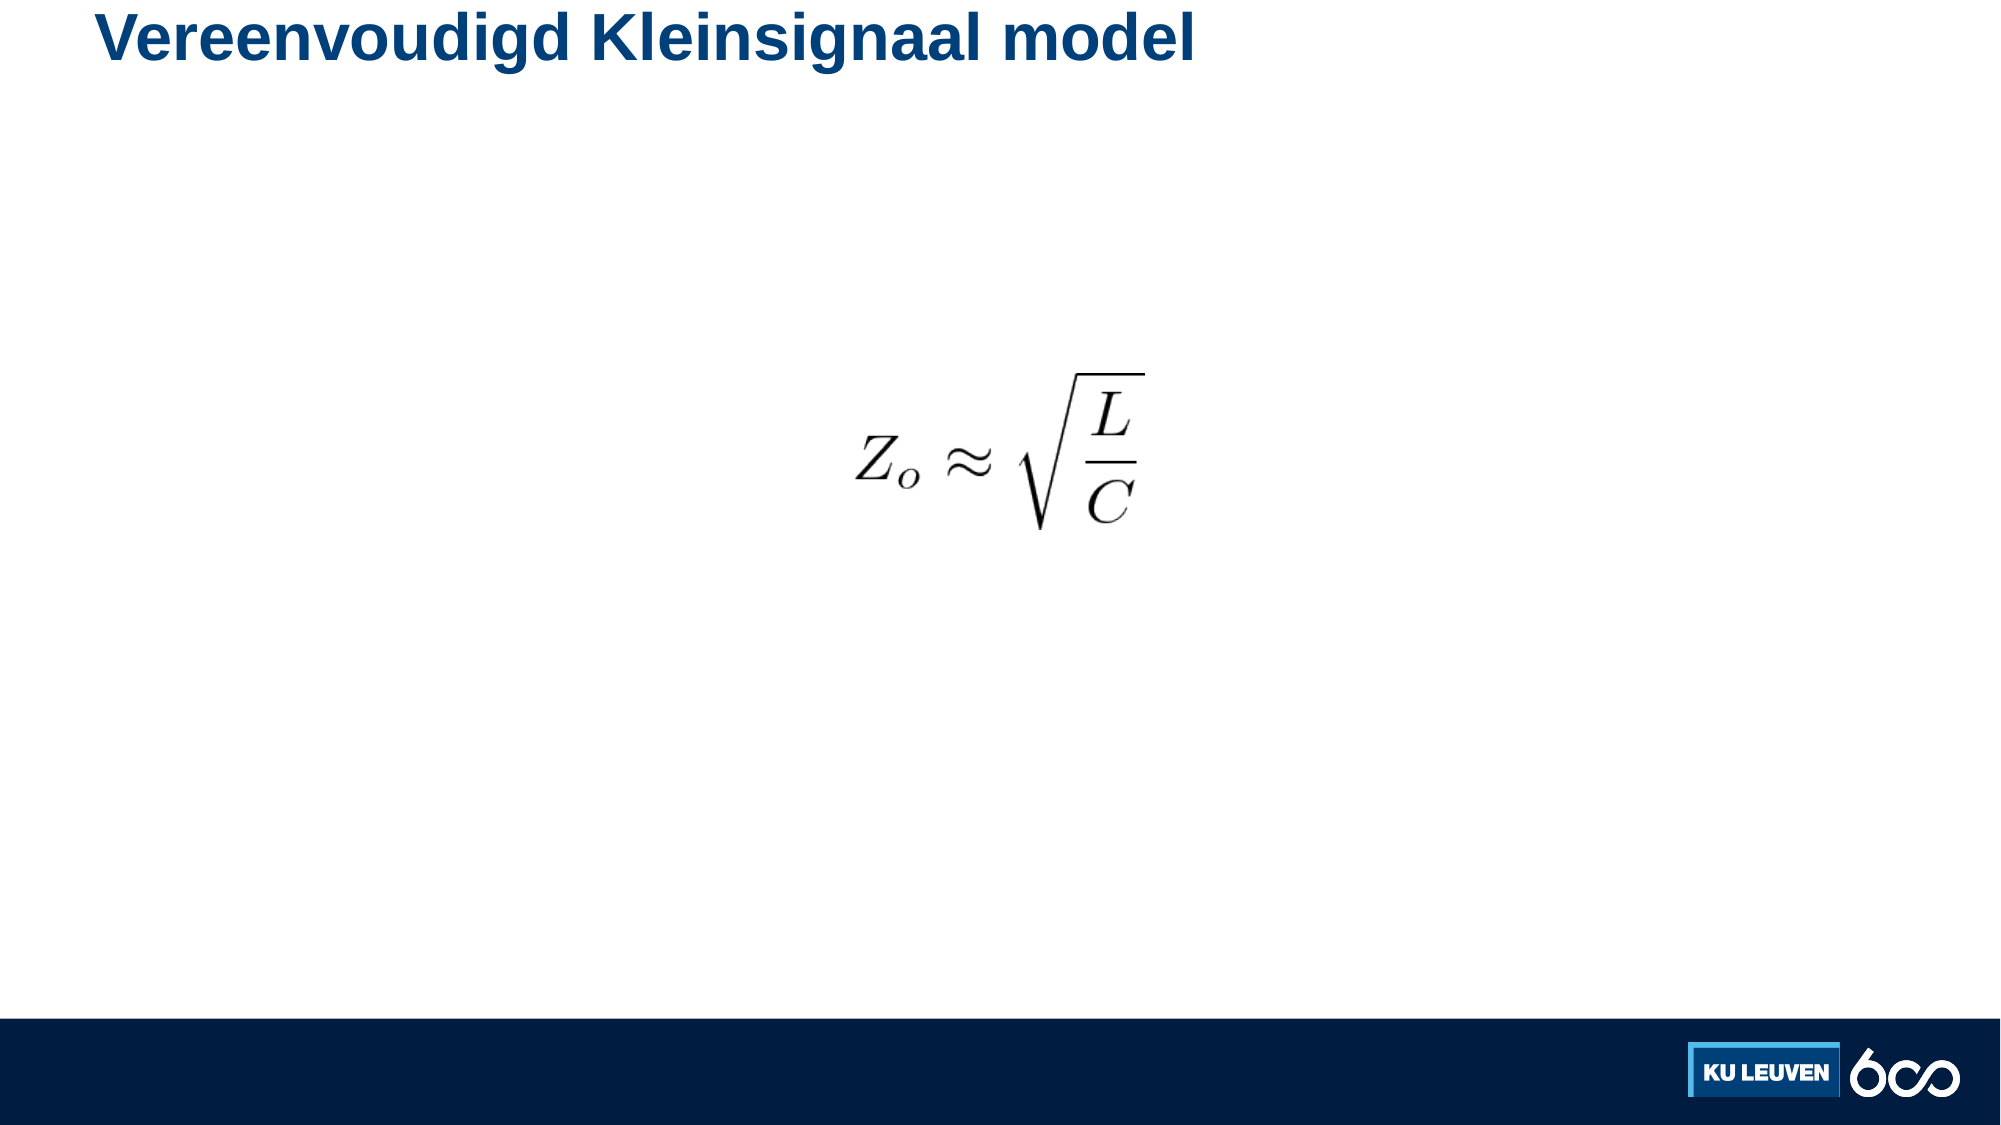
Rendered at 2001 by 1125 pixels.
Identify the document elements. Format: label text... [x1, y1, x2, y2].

title Vereenvoudigd Kleinsignaal model [94, 2, 1906, 110]
picture [855, 373, 1145, 530]
picture [1688, 1042, 1960, 1097]
